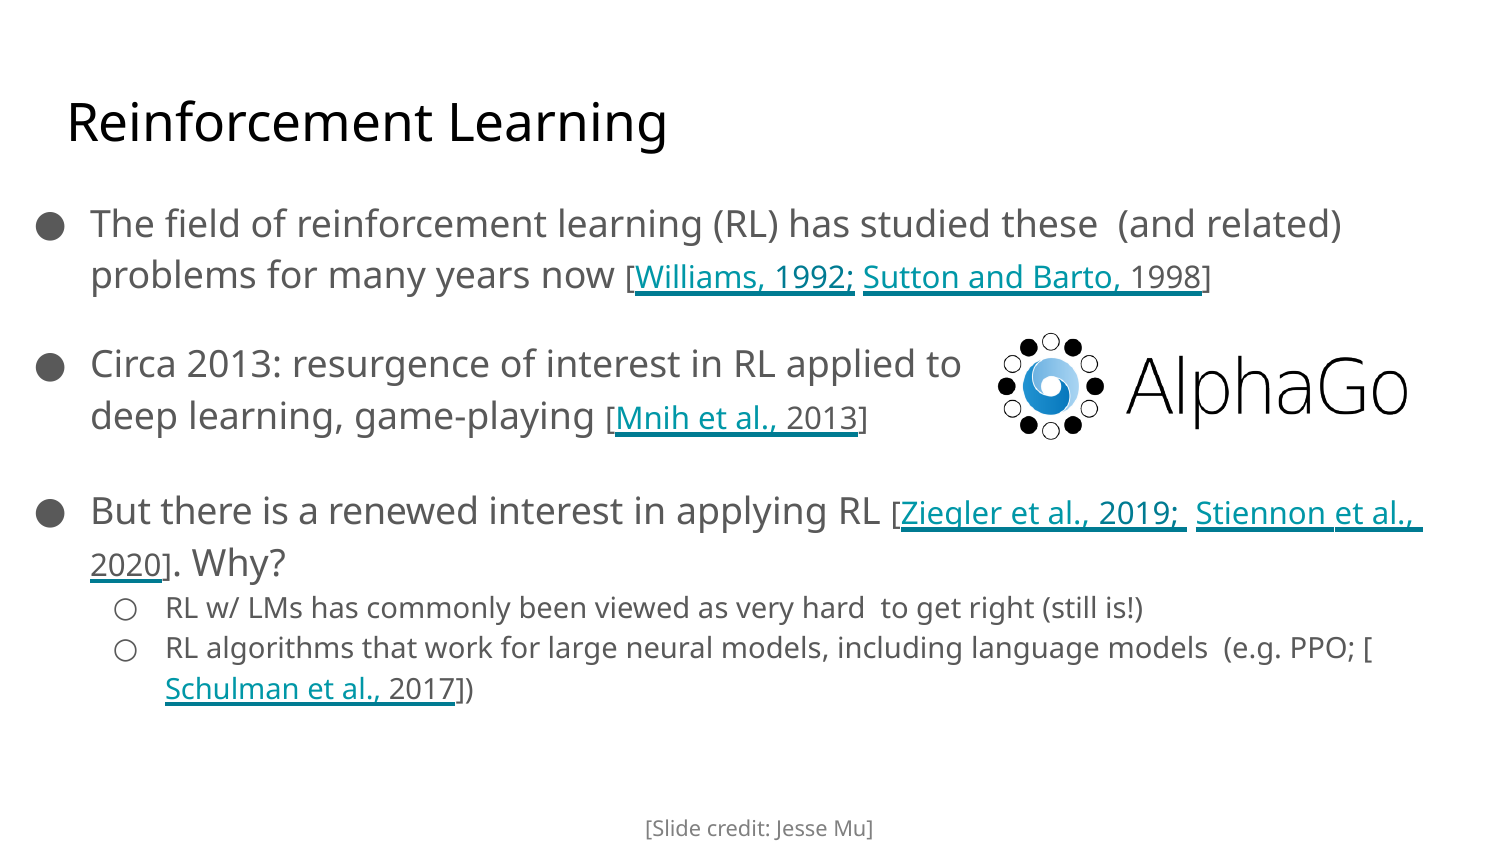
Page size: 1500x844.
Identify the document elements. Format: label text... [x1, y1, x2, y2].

text_box [Slide credit: Jesse Mu] [573, 806, 946, 844]
picture [997, 332, 1407, 440]
title Reinforcement Learning [51, 72, 1449, 167]
list The field of reinforcement learning (RL) has studied these (and related) problems for many years now [Williams, 1992; Sutton and Barto, 1998] Circa 2013: resurgence of interest in RL applied to deep learning, game-playing [Mnih et al., 2013] But there is a renewed interest in applying RL [Ziegler et al., 2019; Stiennon et al., 2020]. Why? RL w/ LMs has commonly been viewed as very hard to get right (still is!) RL algorithms that work for large neural models, including language models (e.g. PPO; [Schulman et al., 2017]) [0, 177, 1500, 833]
